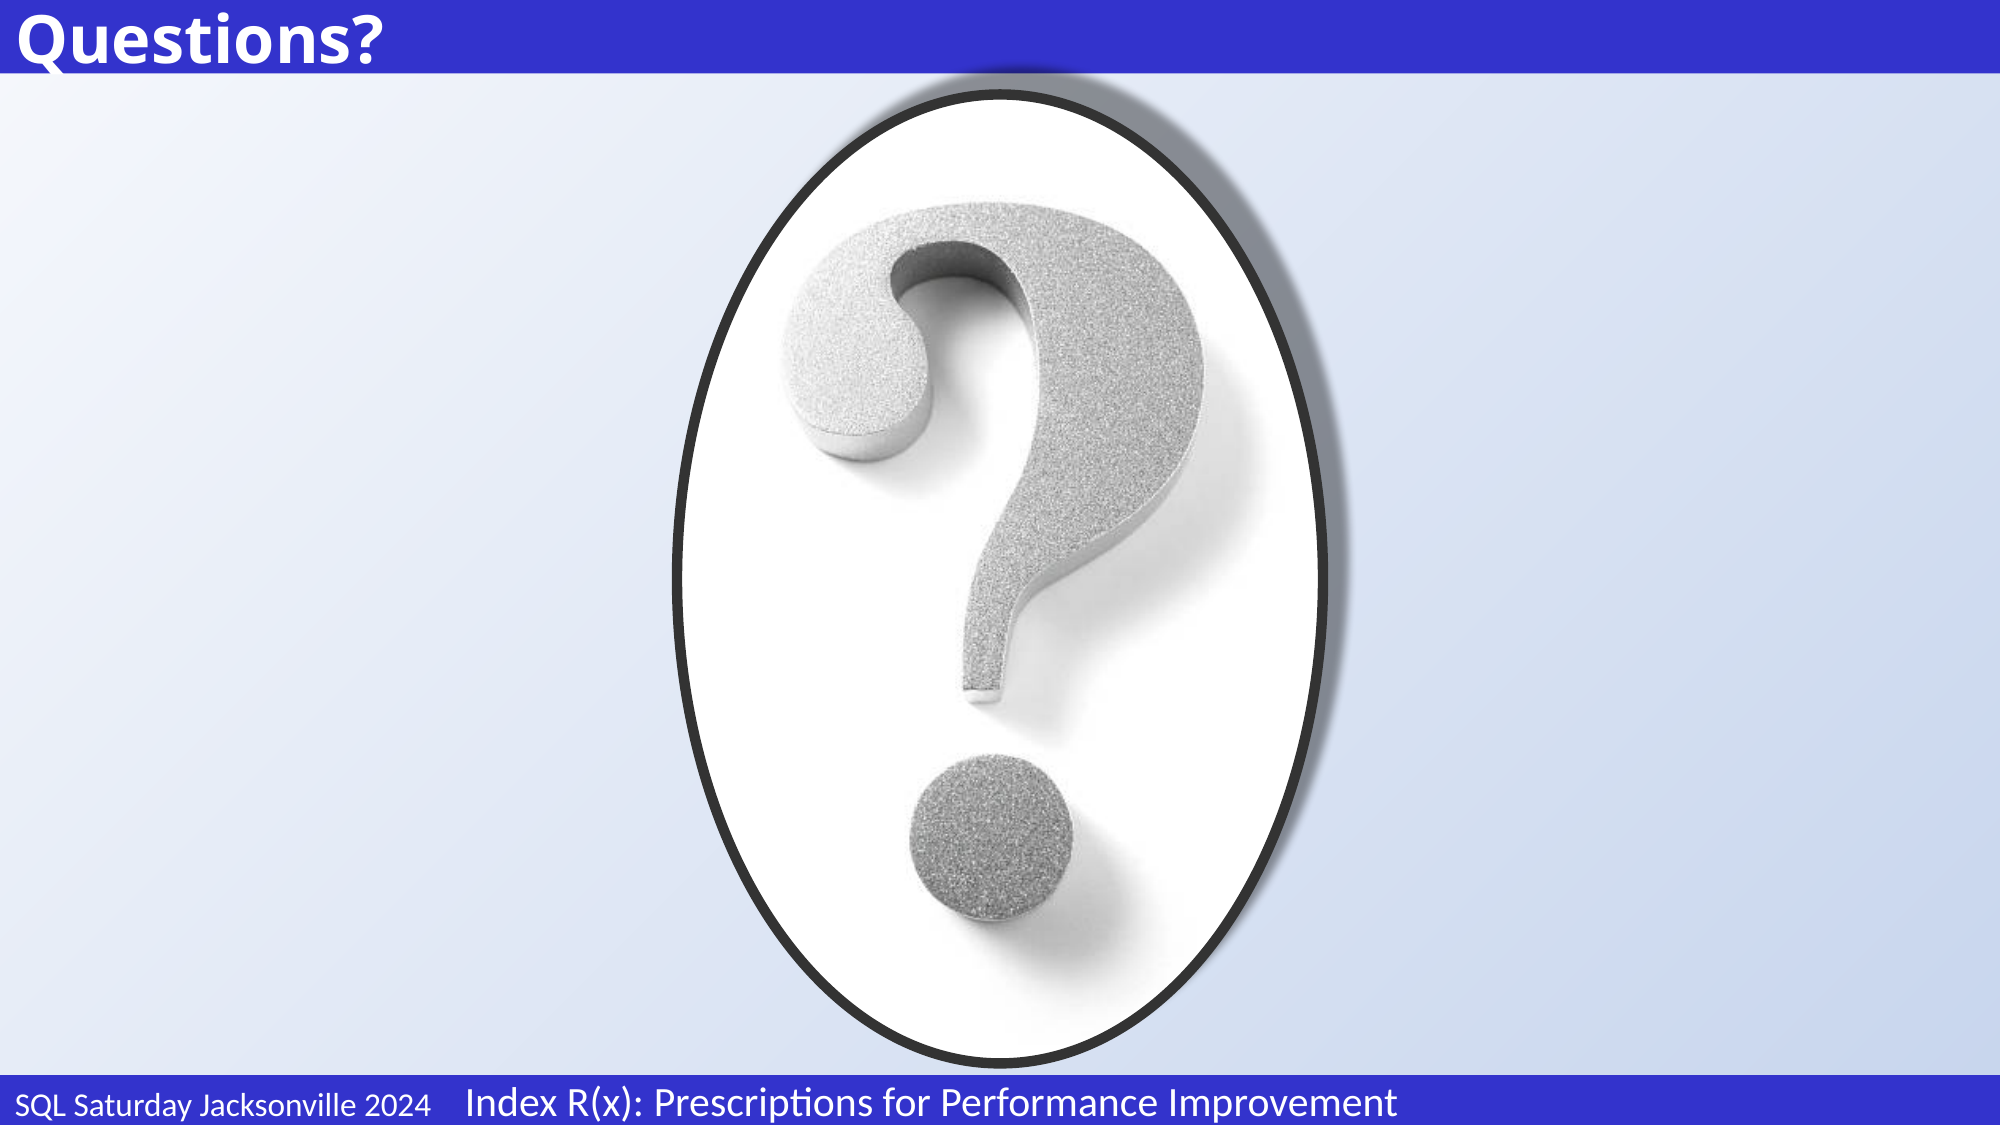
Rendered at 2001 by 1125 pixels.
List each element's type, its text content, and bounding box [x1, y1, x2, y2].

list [676, 94, 1323, 1064]
title Questions? [0, 0, 2000, 74]
